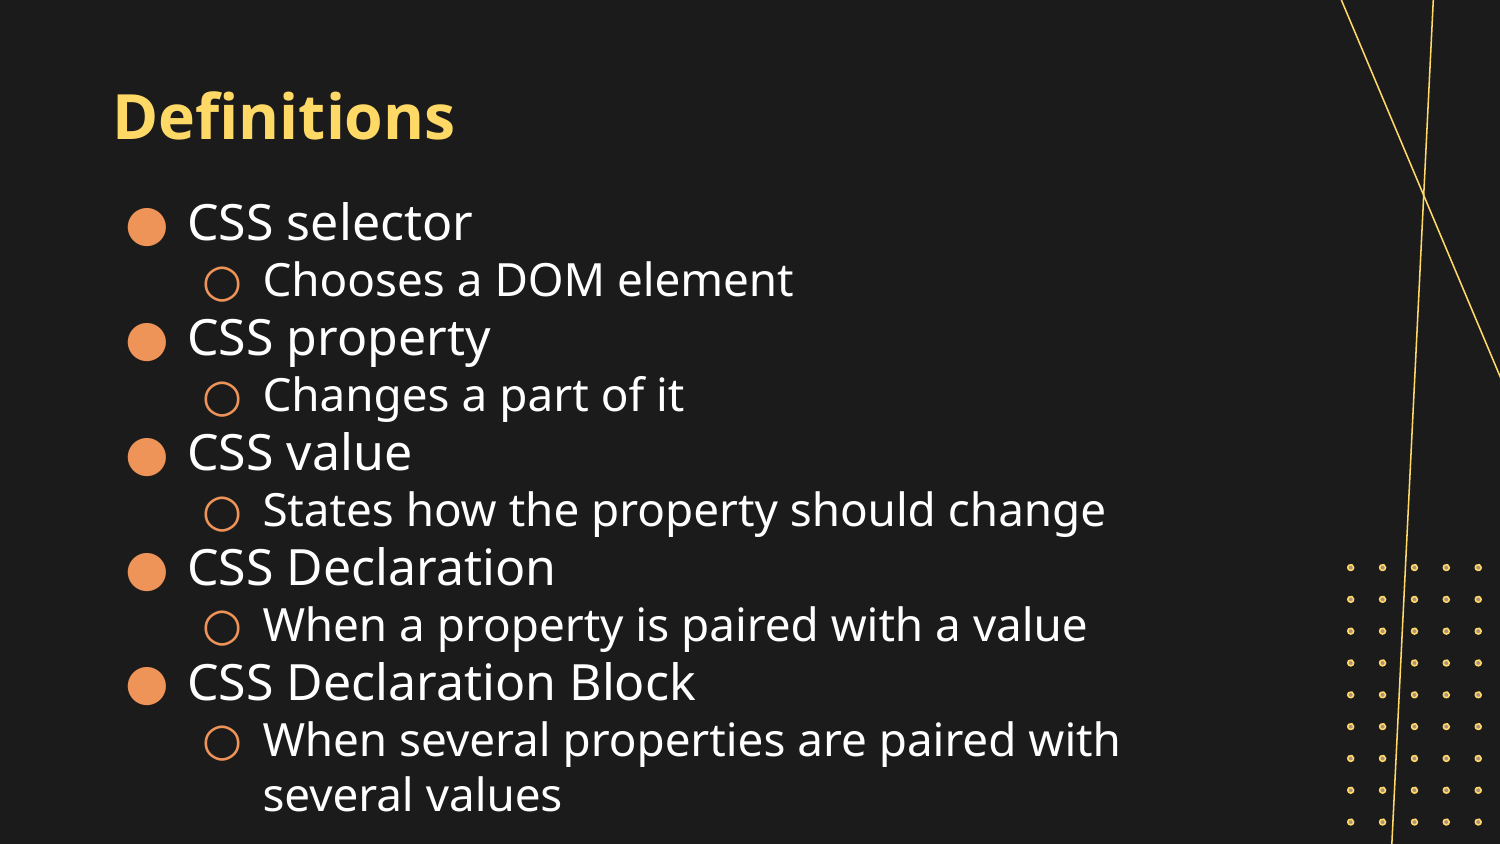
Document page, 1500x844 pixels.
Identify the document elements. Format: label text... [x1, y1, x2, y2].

list CSS selector Chooses a DOM element CSS property Changes a part of it CSS value States how the property should change CSS Declaration When a property is paired with a value CSS Declaration Block When several properties are paired with several values [97, 175, 1284, 814]
title Definitions [97, 61, 885, 156]
